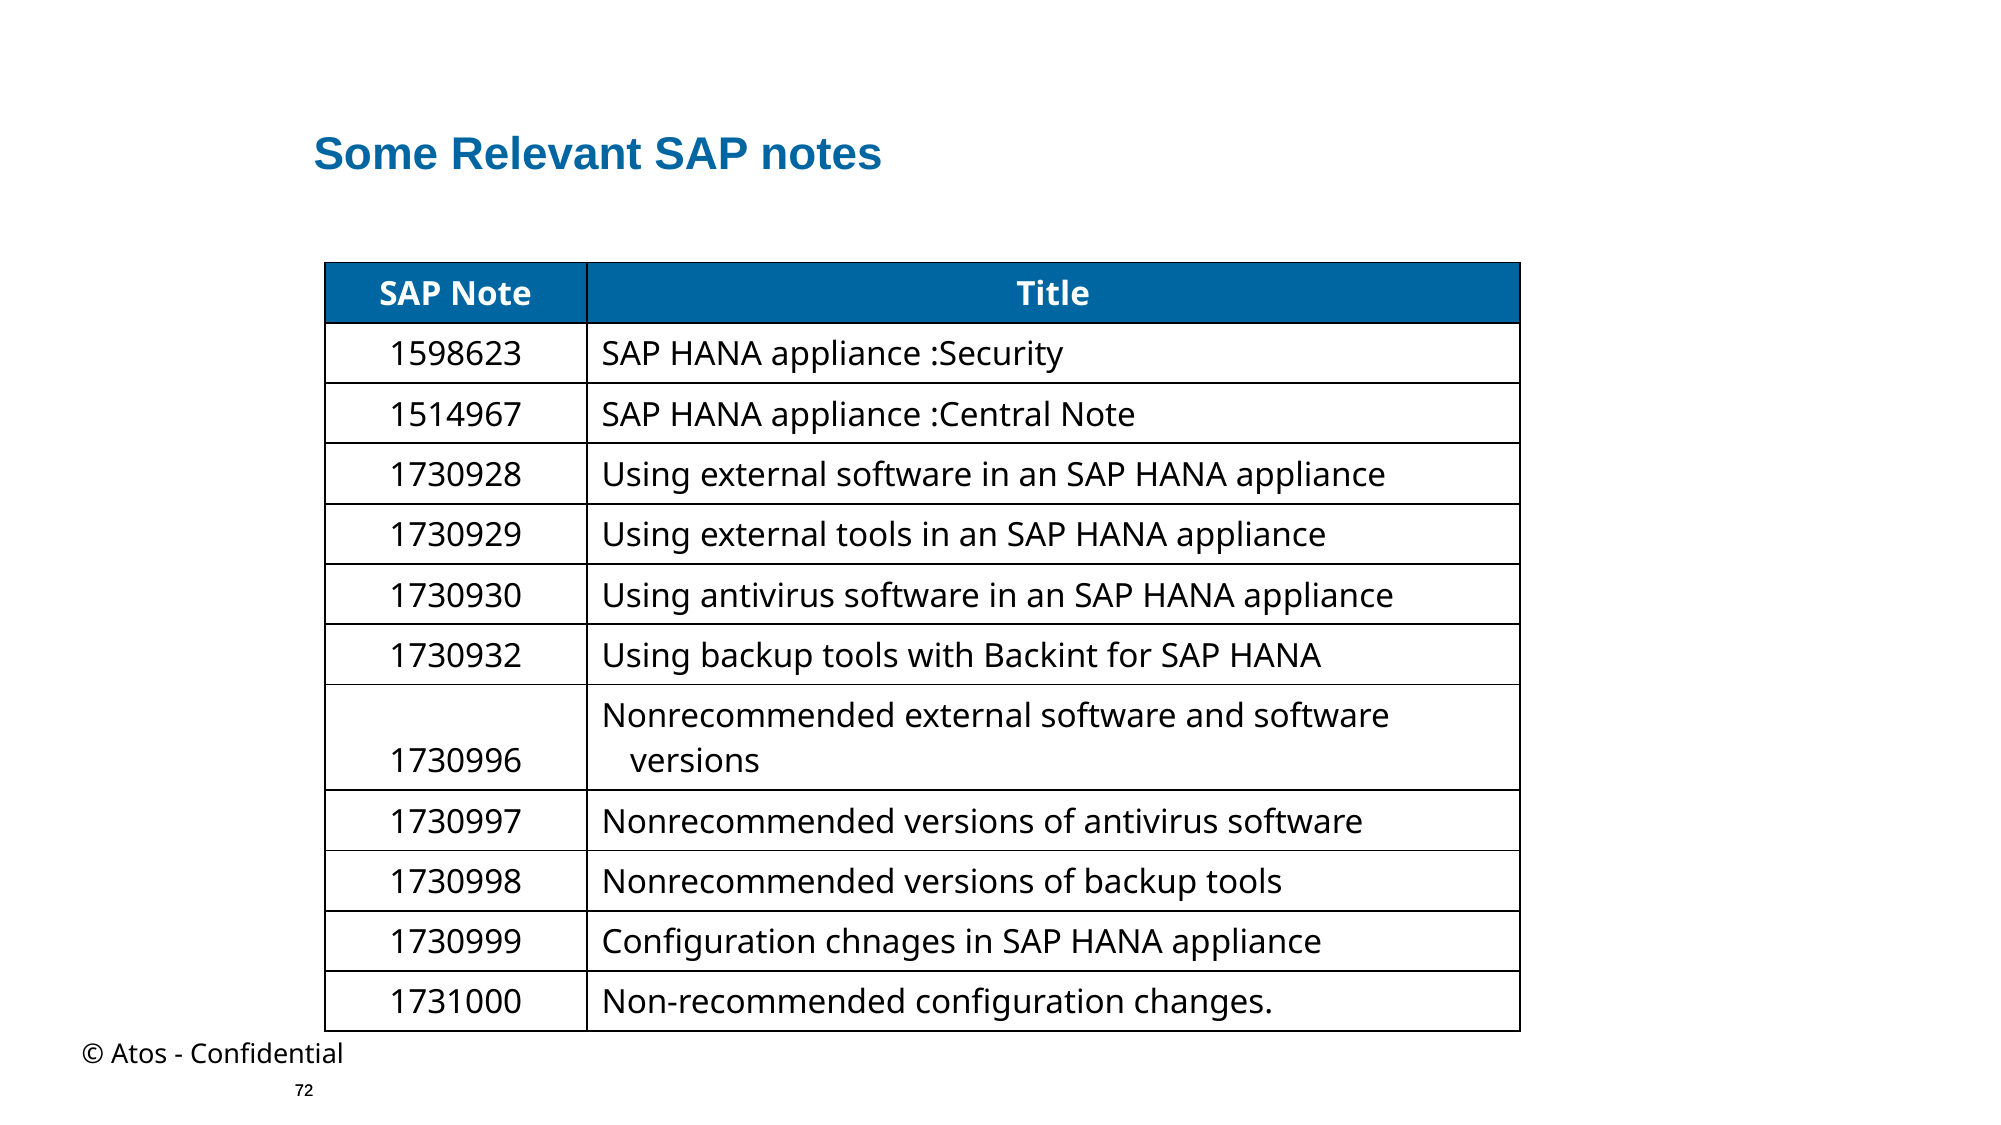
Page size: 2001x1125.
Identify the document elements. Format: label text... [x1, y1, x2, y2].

table_cell 1514967 [326, 384, 586, 442]
table_cell Nonrecommended versions of backup tools [588, 851, 1519, 910]
table_cell Nonrecommended versions of antivirus software [588, 791, 1519, 850]
table_cell 1730929 [326, 505, 586, 563]
text_box [279, 1037, 1691, 1073]
table_cell Using backup tools with Backint for SAP HANA [588, 625, 1519, 684]
table_cell 1730997 [326, 791, 586, 850]
table_cell Configuration chnages in SAP HANA appliance [588, 912, 1519, 970]
table_header Title [588, 263, 1519, 322]
text_box 72 [279, 1073, 341, 1103]
table_cell Nonrecommended external software and software versions [588, 685, 1519, 789]
table_cell 1730932 [326, 625, 586, 684]
table_cell 1730999 [326, 912, 586, 970]
table_cell SAP HANA appliance :Central Note [588, 384, 1519, 442]
table_cell Non-recommended configuration changes. [588, 972, 1519, 1030]
table_cell 1730930 [326, 565, 586, 623]
table_cell SAP HANA appliance :Security [588, 324, 1519, 382]
text_box Some Relevant SAP notes [294, 112, 903, 189]
table_cell 1598623 [326, 324, 586, 382]
table_header SAP Note [326, 263, 586, 322]
table_cell Using antivirus software in an SAP HANA appliance [588, 565, 1519, 623]
table_cell 1731000 [326, 972, 586, 1030]
table_cell 1730996 [326, 685, 586, 789]
table_cell Using external software in an SAP HANA appliance [588, 444, 1519, 503]
table_cell 1730928 [326, 444, 586, 503]
table_cell Using external tools in an SAP HANA appliance [588, 505, 1519, 563]
slide_number 72 [279, 1073, 505, 1125]
table_cell 1730998 [326, 851, 586, 910]
